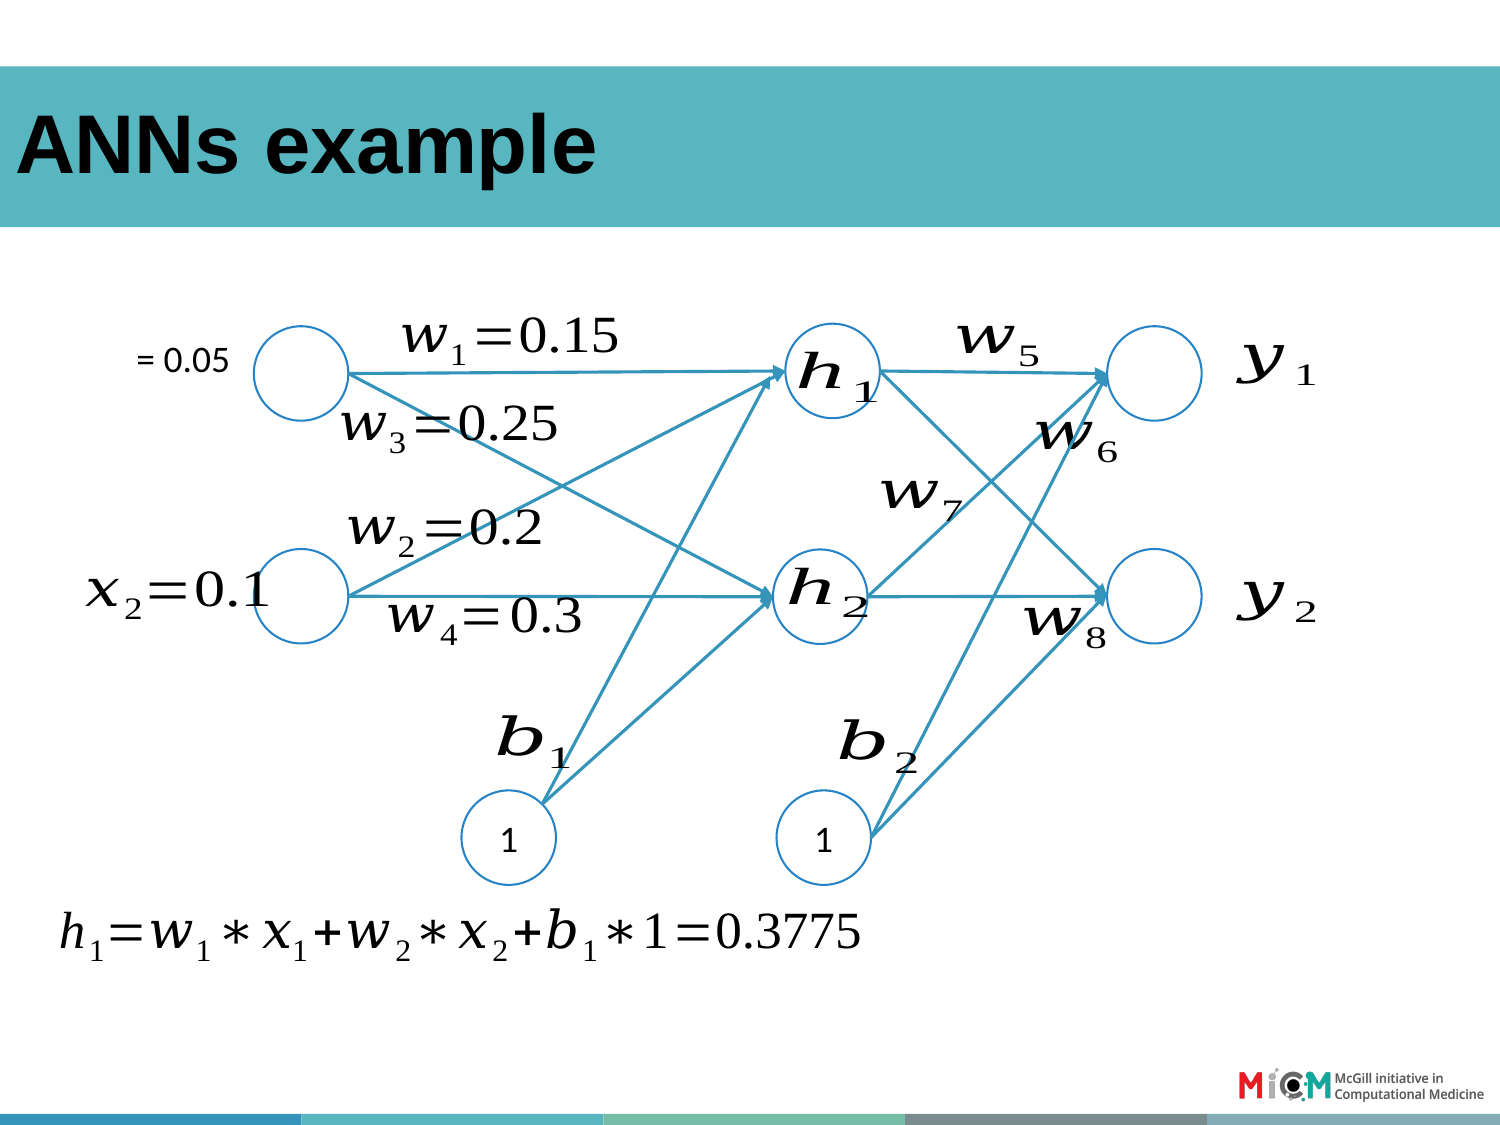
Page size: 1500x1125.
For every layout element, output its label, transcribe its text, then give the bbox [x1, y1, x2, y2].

text_box [784, 322, 881, 420]
text_box [1106, 325, 1203, 422]
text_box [542, 376, 771, 596]
text_box 1 [460, 789, 557, 886]
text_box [542, 596, 774, 805]
text_box [1108, 547, 1203, 645]
picture [1211, 1051, 1500, 1122]
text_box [348, 370, 786, 597]
text_box 1 [775, 789, 872, 886]
text_box [774, 548, 869, 645]
text_box [252, 325, 350, 422]
text_box ANNs example [0, 66, 1500, 228]
text_box [253, 547, 350, 645]
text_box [348, 373, 774, 596]
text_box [870, 373, 1108, 838]
